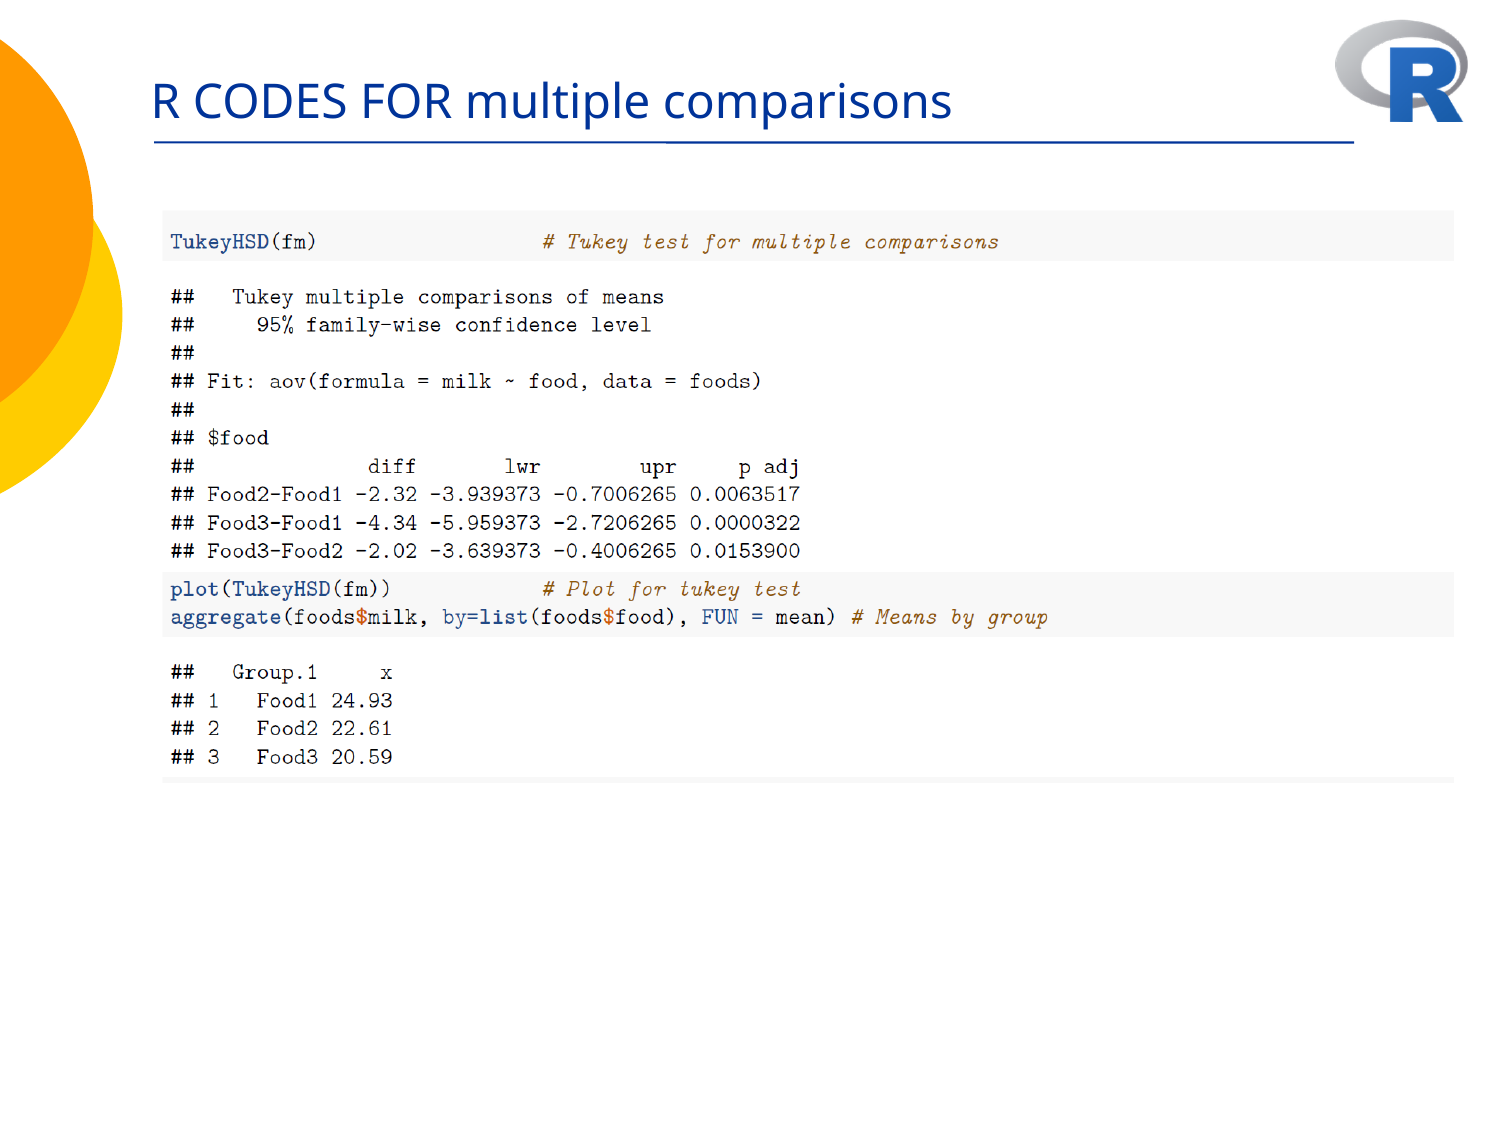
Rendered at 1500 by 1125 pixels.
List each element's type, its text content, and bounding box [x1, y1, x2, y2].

title R CODES FOR multiple comparisons [135, 19, 1401, 136]
picture [1334, 19, 1468, 123]
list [159, 207, 1459, 783]
